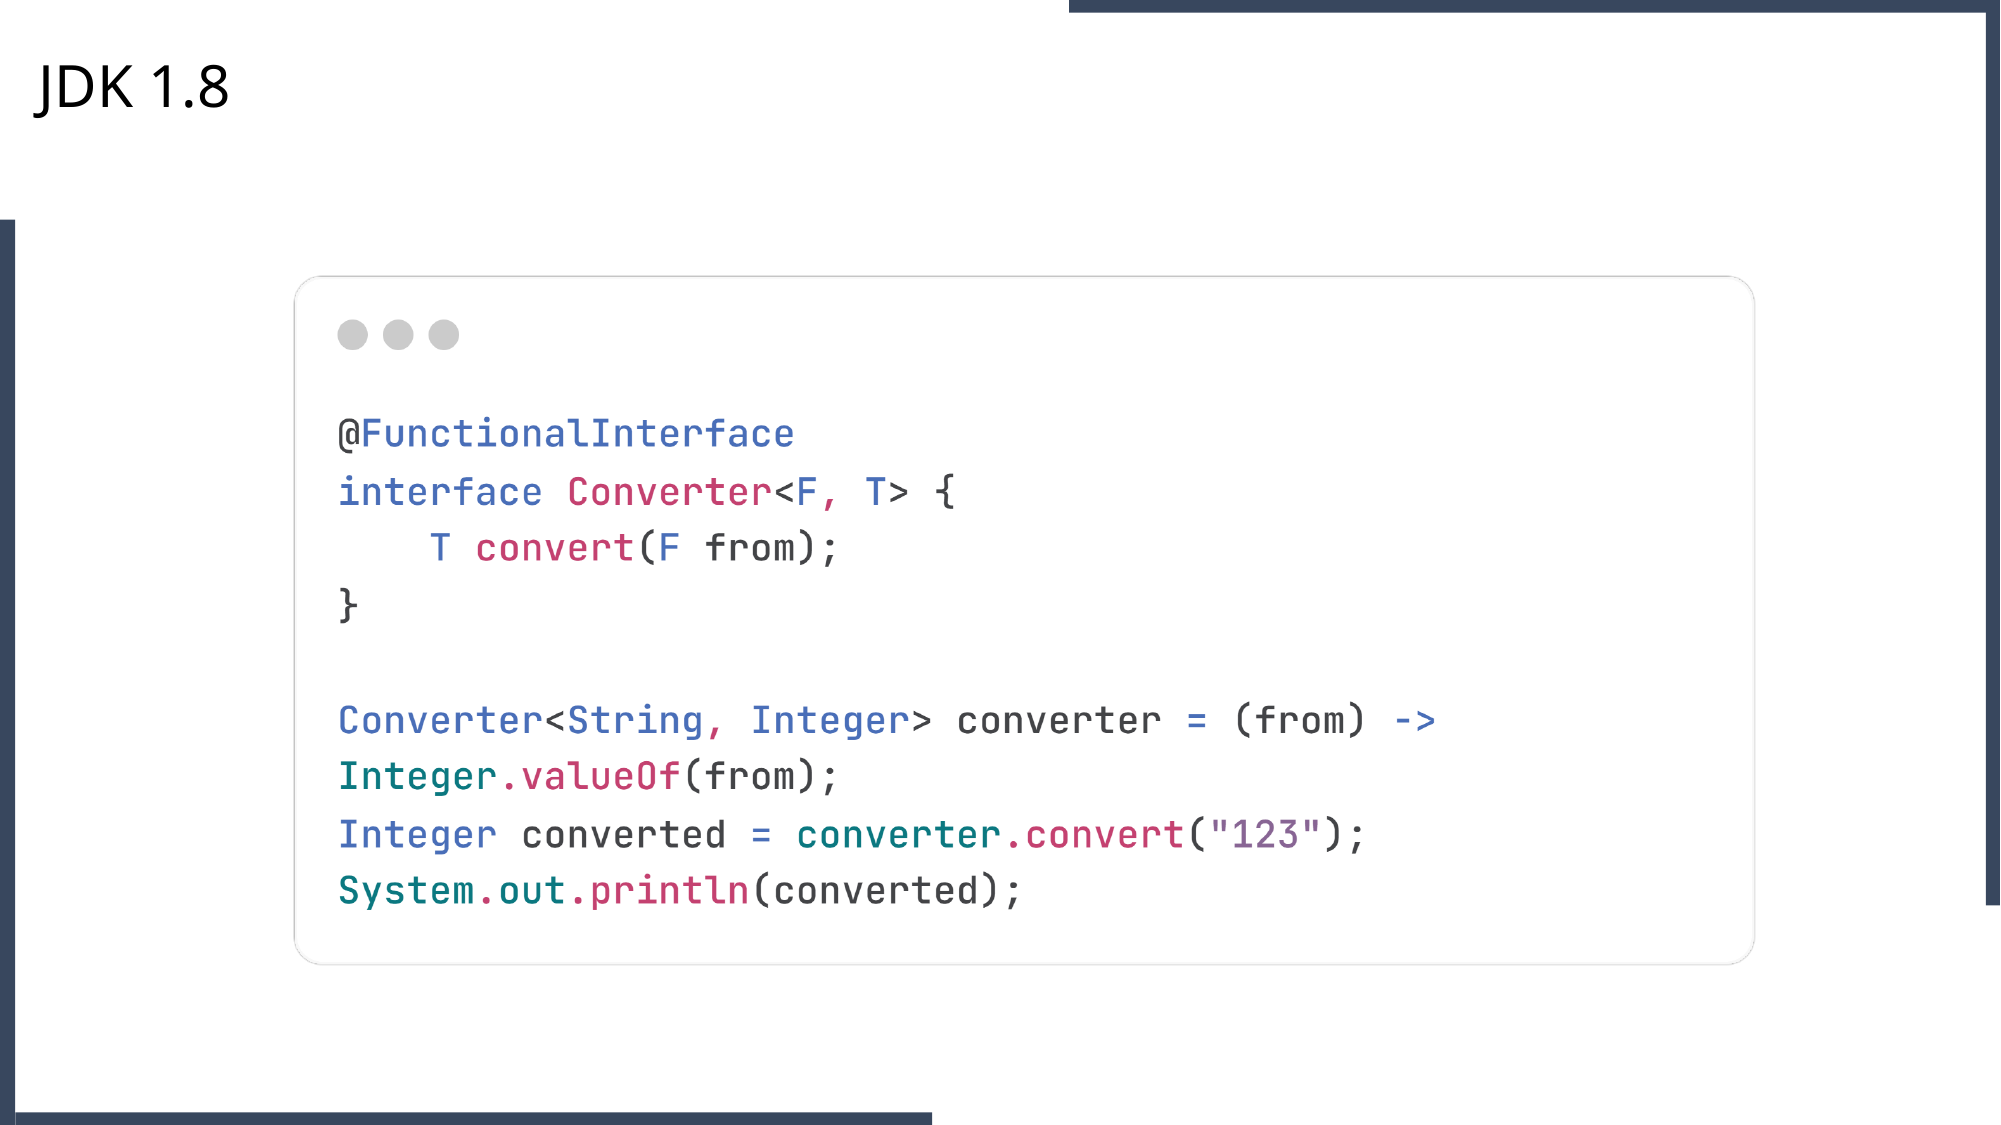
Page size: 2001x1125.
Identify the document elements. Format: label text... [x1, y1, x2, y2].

text_box JDK 1.8 [24, 42, 1025, 127]
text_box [0, 219, 933, 1125]
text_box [1068, 0, 2000, 906]
picture [256, 238, 1792, 1002]
